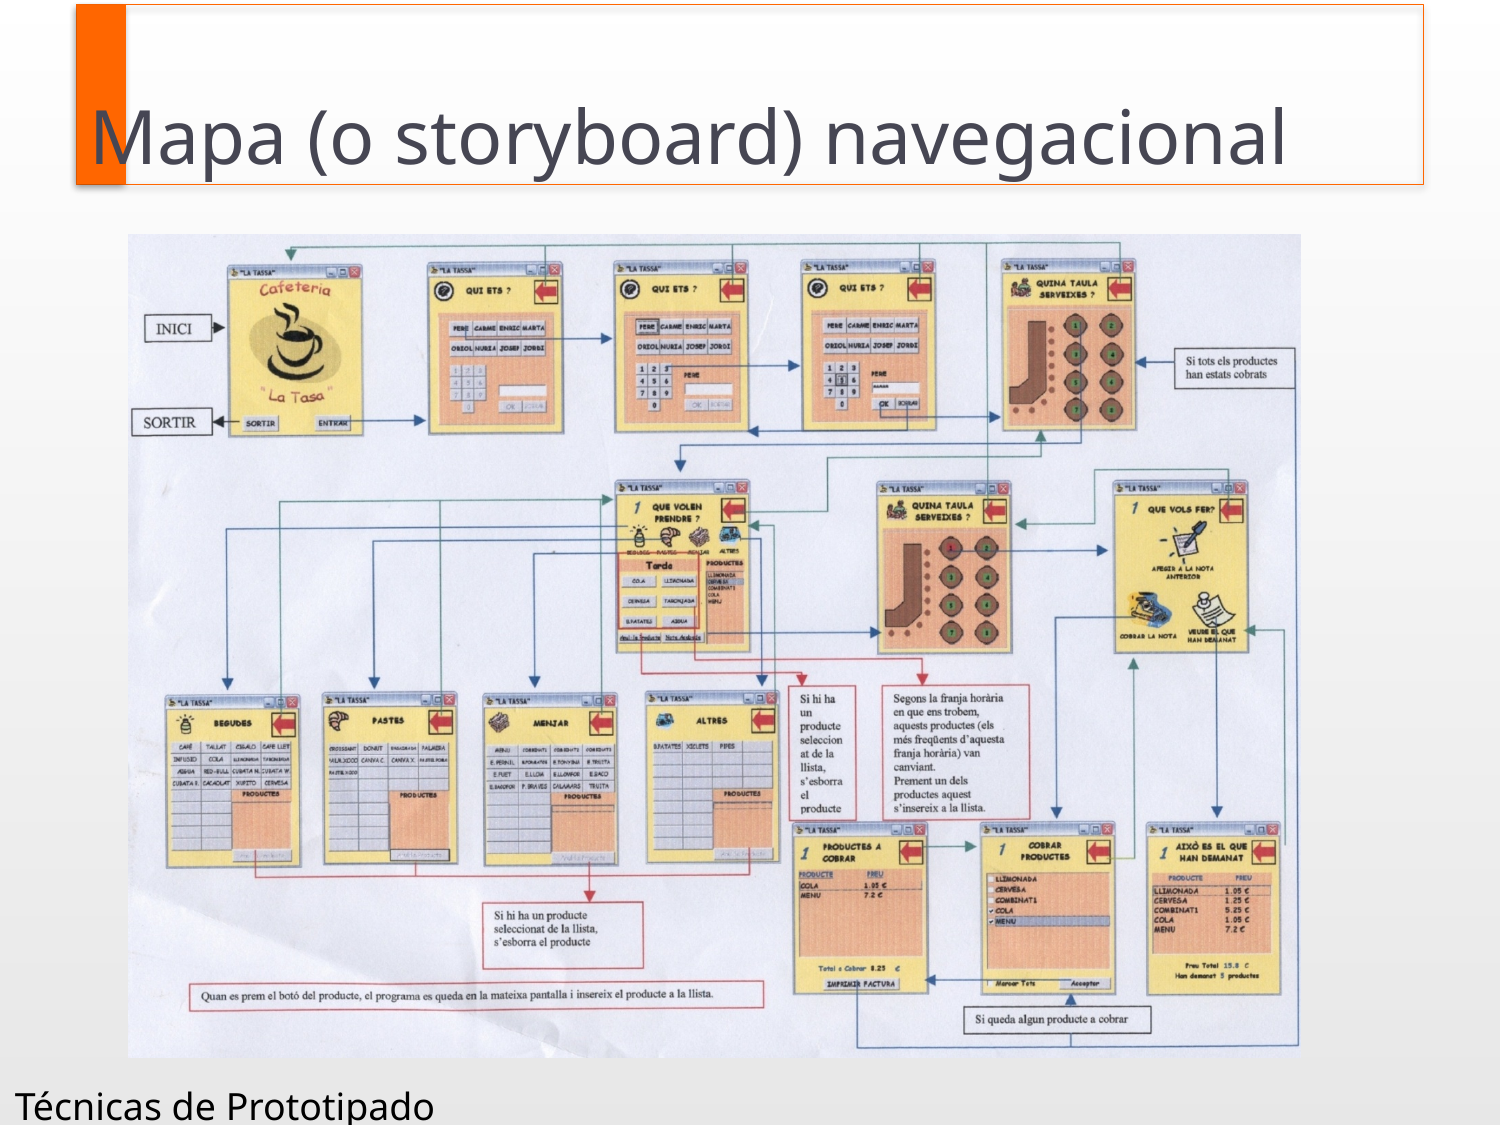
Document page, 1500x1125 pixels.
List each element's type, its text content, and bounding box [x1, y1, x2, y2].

footer Técnicas de Prototipado [0, 1075, 1317, 1125]
title Mapa (o storyboard) navegacional [75, 24, 1425, 188]
picture [128, 234, 1301, 1058]
